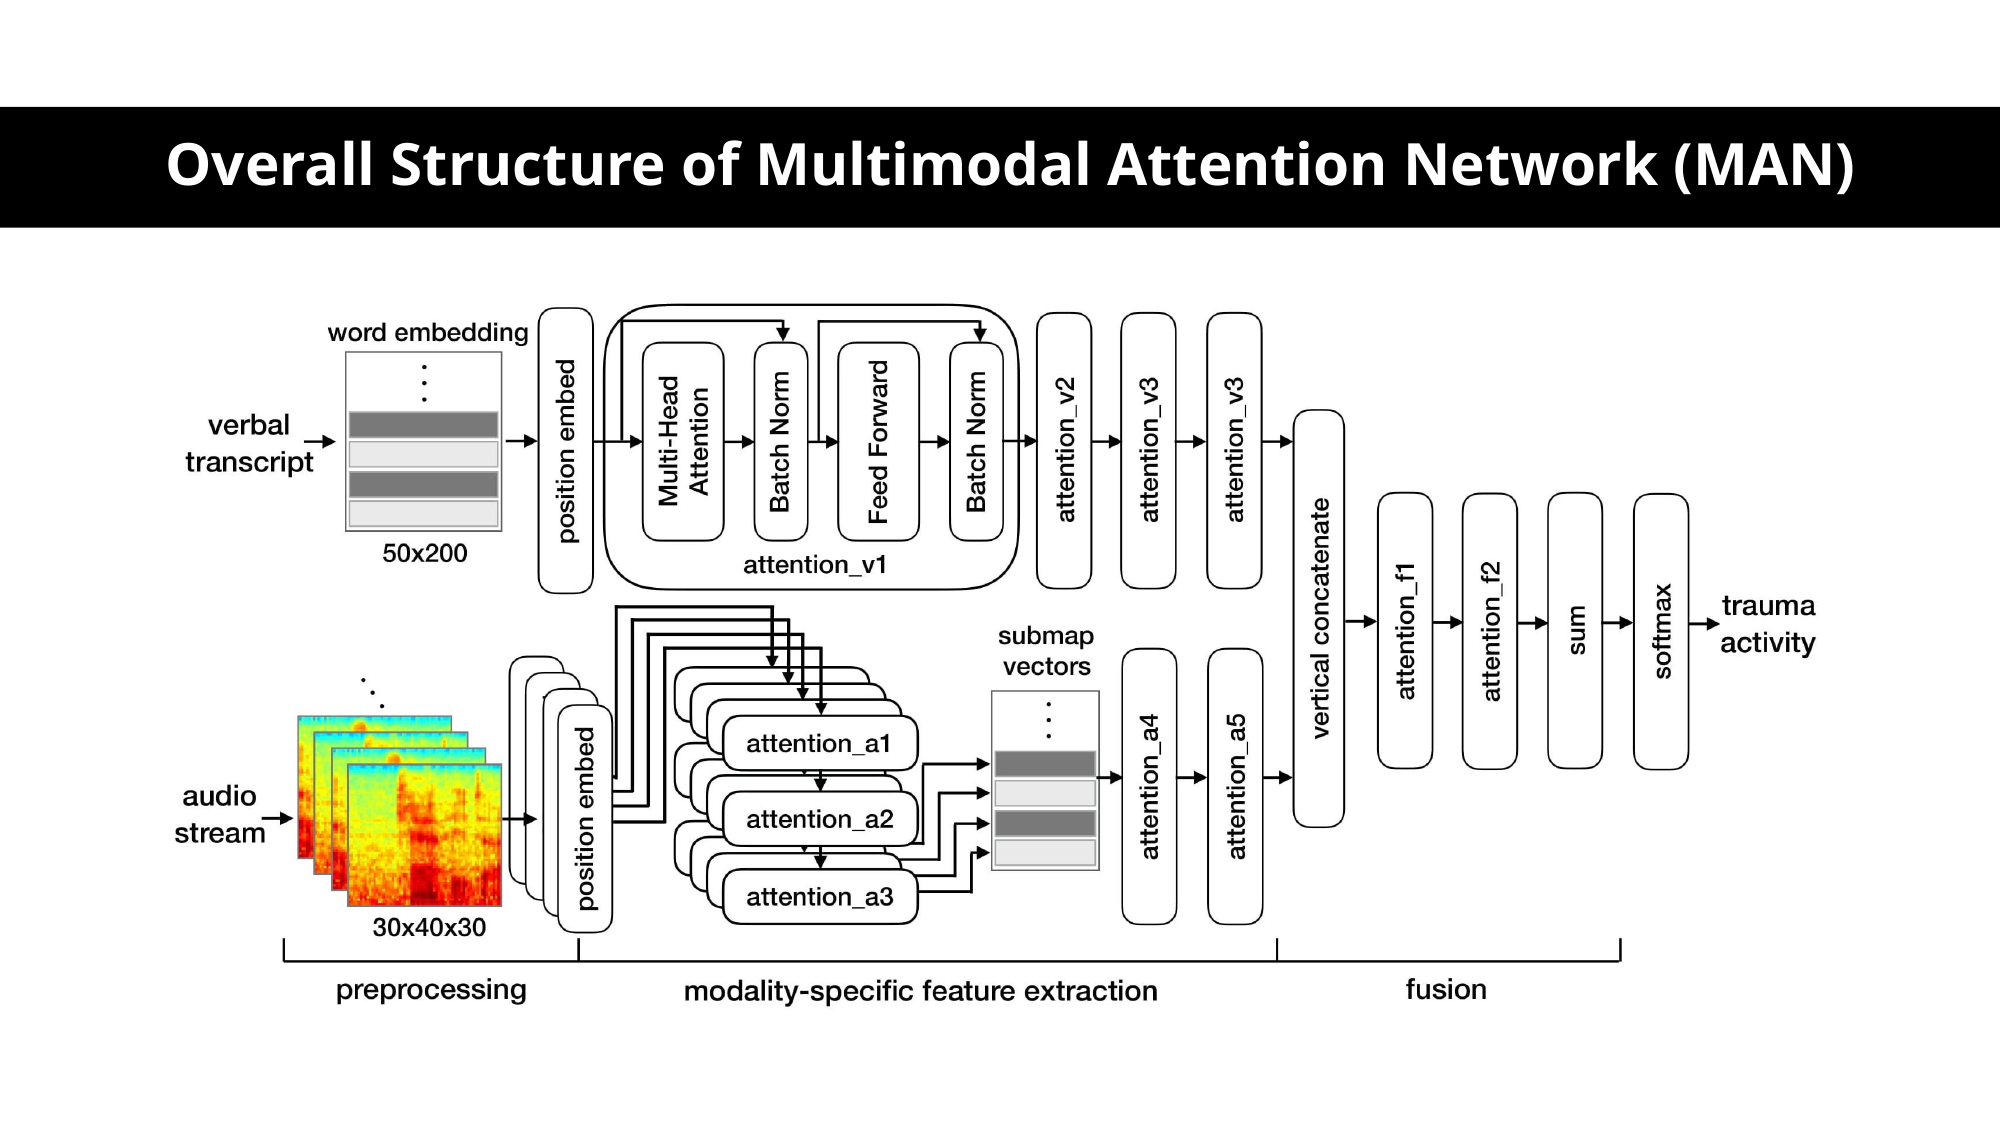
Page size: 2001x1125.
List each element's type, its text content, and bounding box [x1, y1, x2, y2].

picture [174, 285, 1825, 1020]
text_box [0, 106, 2000, 229]
title Overall Structure of Multimodal Attention Network (MAN) [91, 105, 1931, 228]
